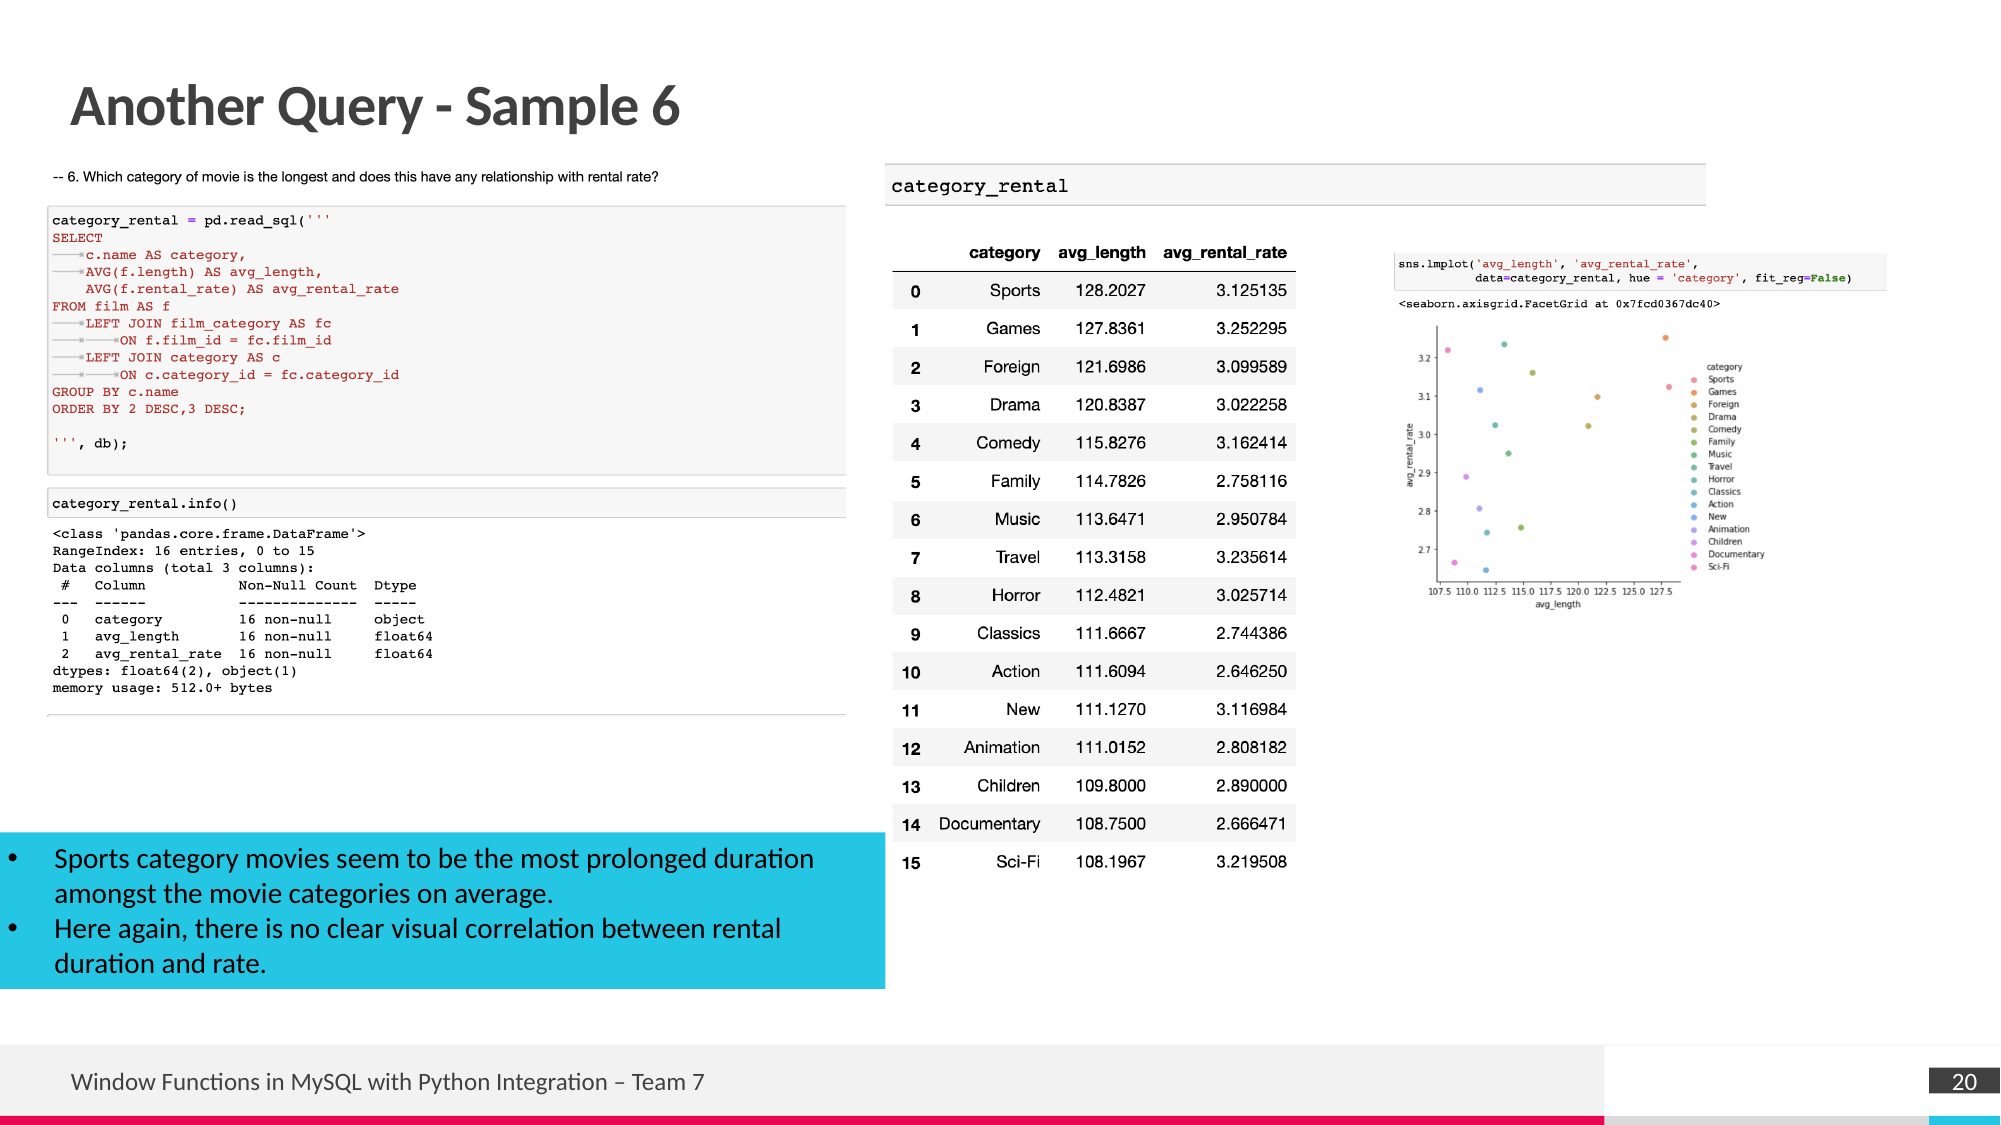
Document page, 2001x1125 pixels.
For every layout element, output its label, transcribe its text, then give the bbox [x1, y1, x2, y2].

text_box Window Functions in MySQL with Python Integration – Team 7 [70, 1067, 1000, 1094]
title Another Query - Sample 6 [70, 70, 1932, 142]
picture [885, 159, 1888, 887]
slide_number 18 [1929, 1067, 2000, 1094]
text_box Sports category movies seem to be the most prolonged duration amongst the movie categories on average. Here again, there is no clear visual correlation between rental duration and rate. [0, 832, 886, 989]
picture [47, 157, 846, 718]
